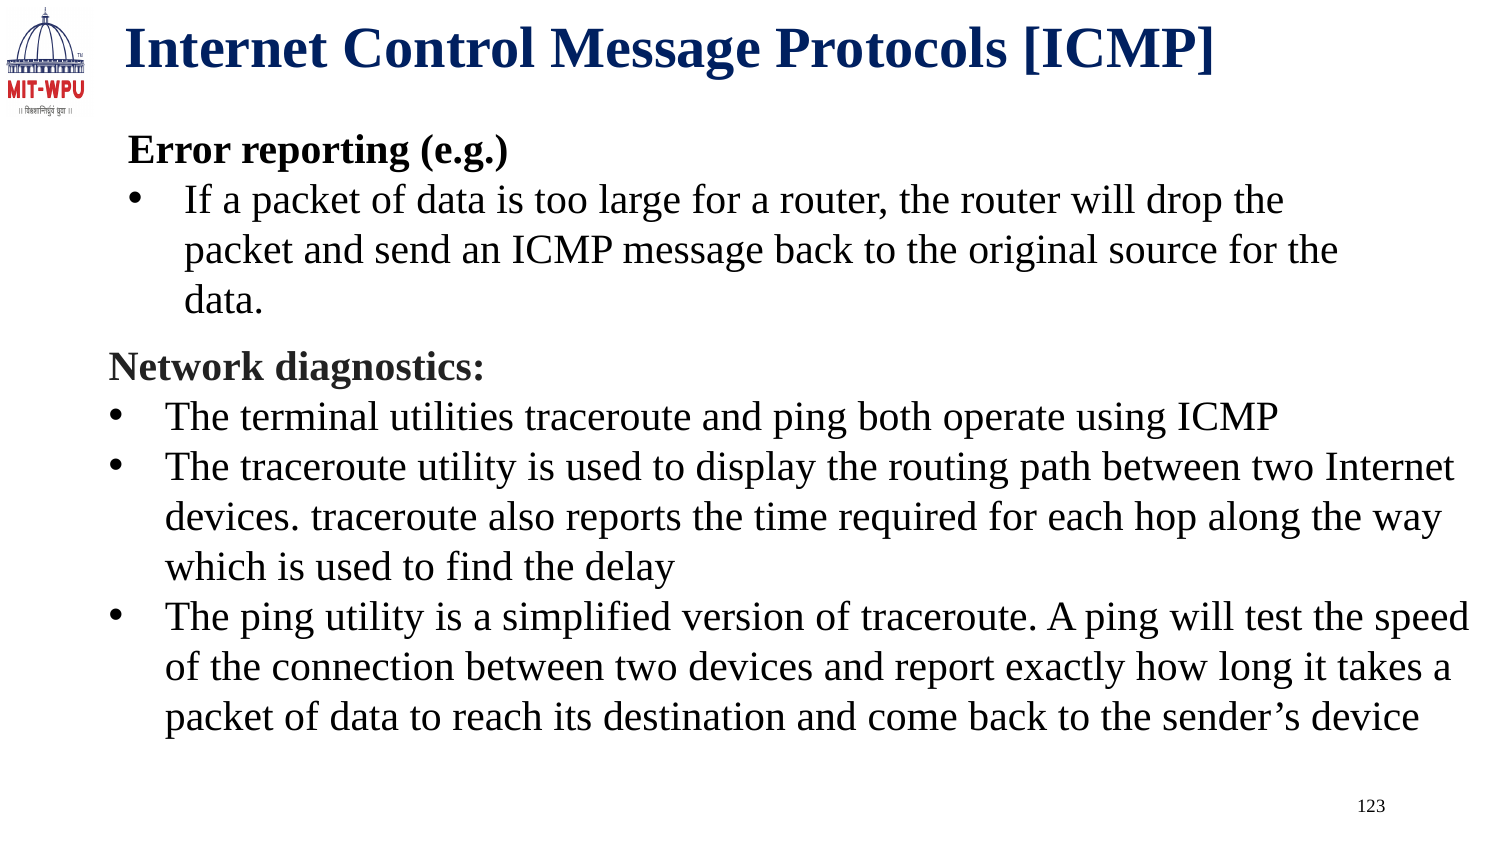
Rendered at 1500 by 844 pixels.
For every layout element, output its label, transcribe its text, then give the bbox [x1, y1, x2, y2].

text_box Error reporting (e.g.) If a packet of data is too large for a router, the router will drop the packet and send an ICMP message back to the original source for the data. [113, 114, 1374, 330]
text_box Network diagnostics: The terminal utilities traceroute and ping both operate using ICMP The traceroute utility is used to display the routing path between two Internet devices. traceroute also reports the time required for each hop along the way which is used to find the delay The ping utility is a simplified version of traceroute. A ping will test the speed of the connection between two devices and report exactly how long it takes a packet of data to reach its destination and come back to the sender’s device [93, 331, 1486, 747]
slide_number 123 [1059, 782, 1397, 827]
title Internet Control Message Protocols [ICMP] [113, 7, 1451, 85]
picture [6, 7, 94, 118]
